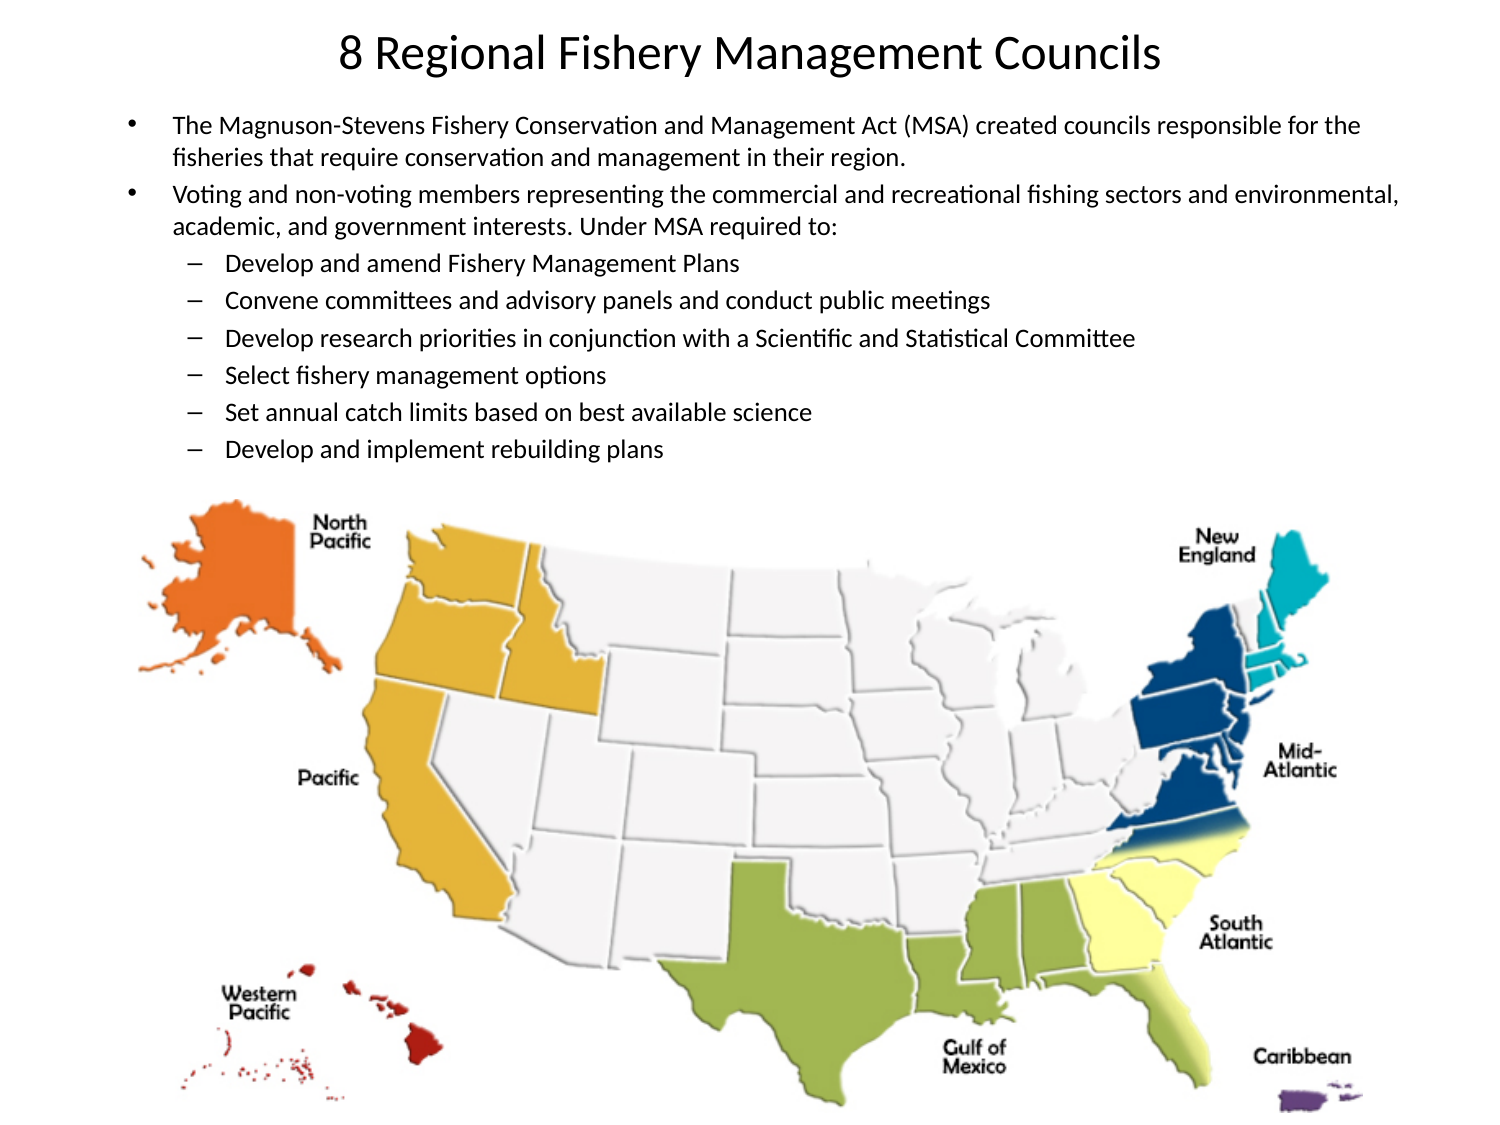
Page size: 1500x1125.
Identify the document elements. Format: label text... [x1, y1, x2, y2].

list The Magnuson-Stevens Fishery Conservation and Management Act (MSA) created councils responsible for the fisheries that require conservation and management in their region. Voting and non-voting members representing the commercial and recreational fishing sectors and environmental, academic, and government interests. Under MSA required to: Develop and amend Fishery Management Plans Convene committees and advisory panels and conduct public meetings Develop research priorities in conjunction with a Scientific and Statistical Committee Select fishery management options Set annual catch limits based on best available science Develop and implement rebuilding plans [112, 99, 1450, 475]
title 8 Regional Fishery Management Councils [75, 12, 1425, 88]
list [137, 499, 1363, 1113]
